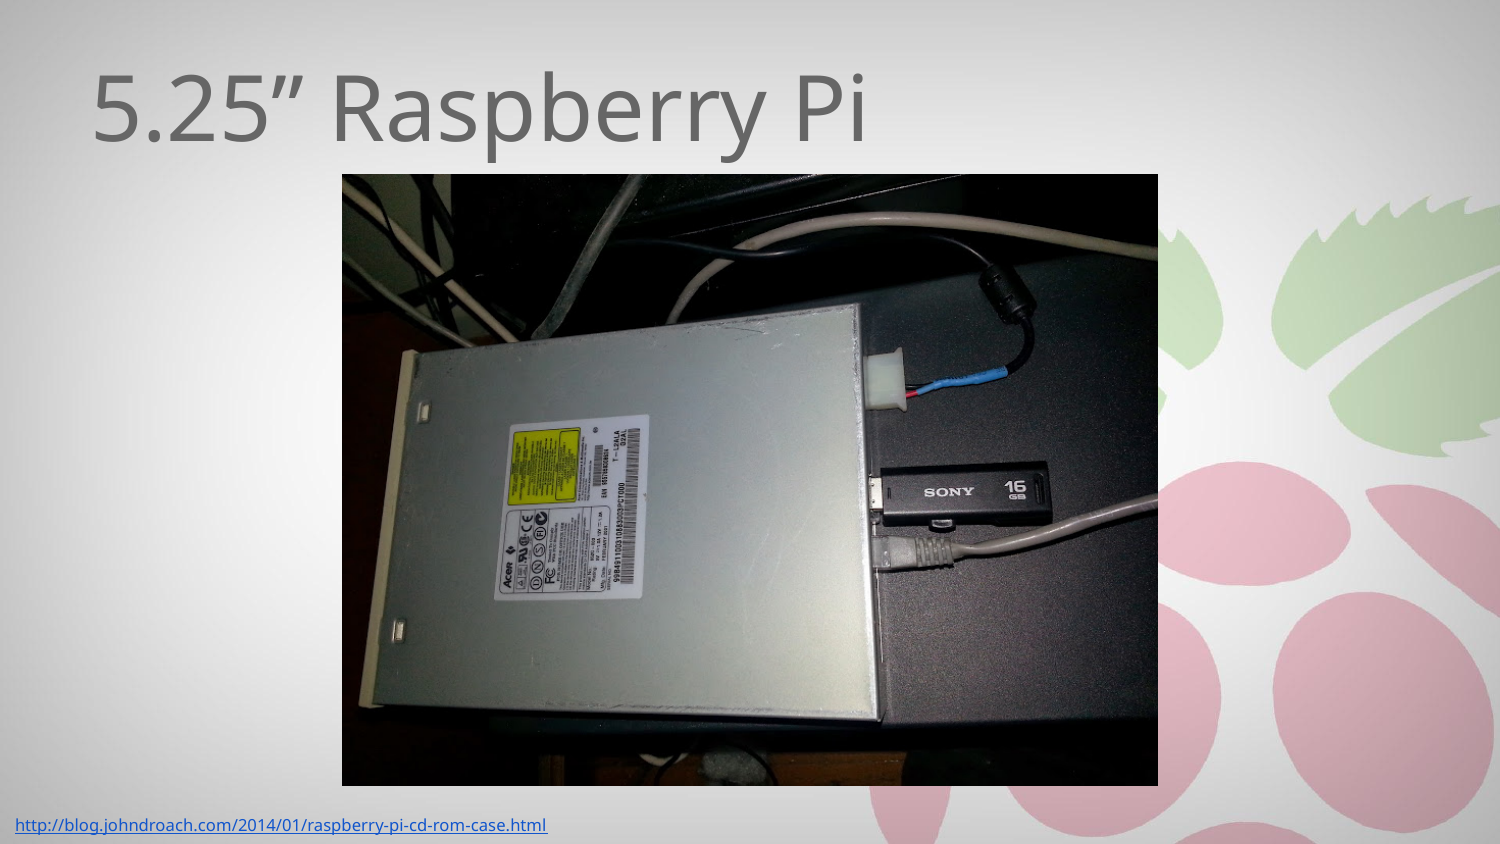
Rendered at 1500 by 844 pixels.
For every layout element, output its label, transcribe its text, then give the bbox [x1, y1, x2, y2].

title 5.25” Raspberry Pi [75, 33, 1425, 175]
picture [0, 0, 1500, 844]
text_box http://blog.johndroach.com/2014/01/raspberry-pi-cd-rom-case.html [0, 800, 1104, 844]
